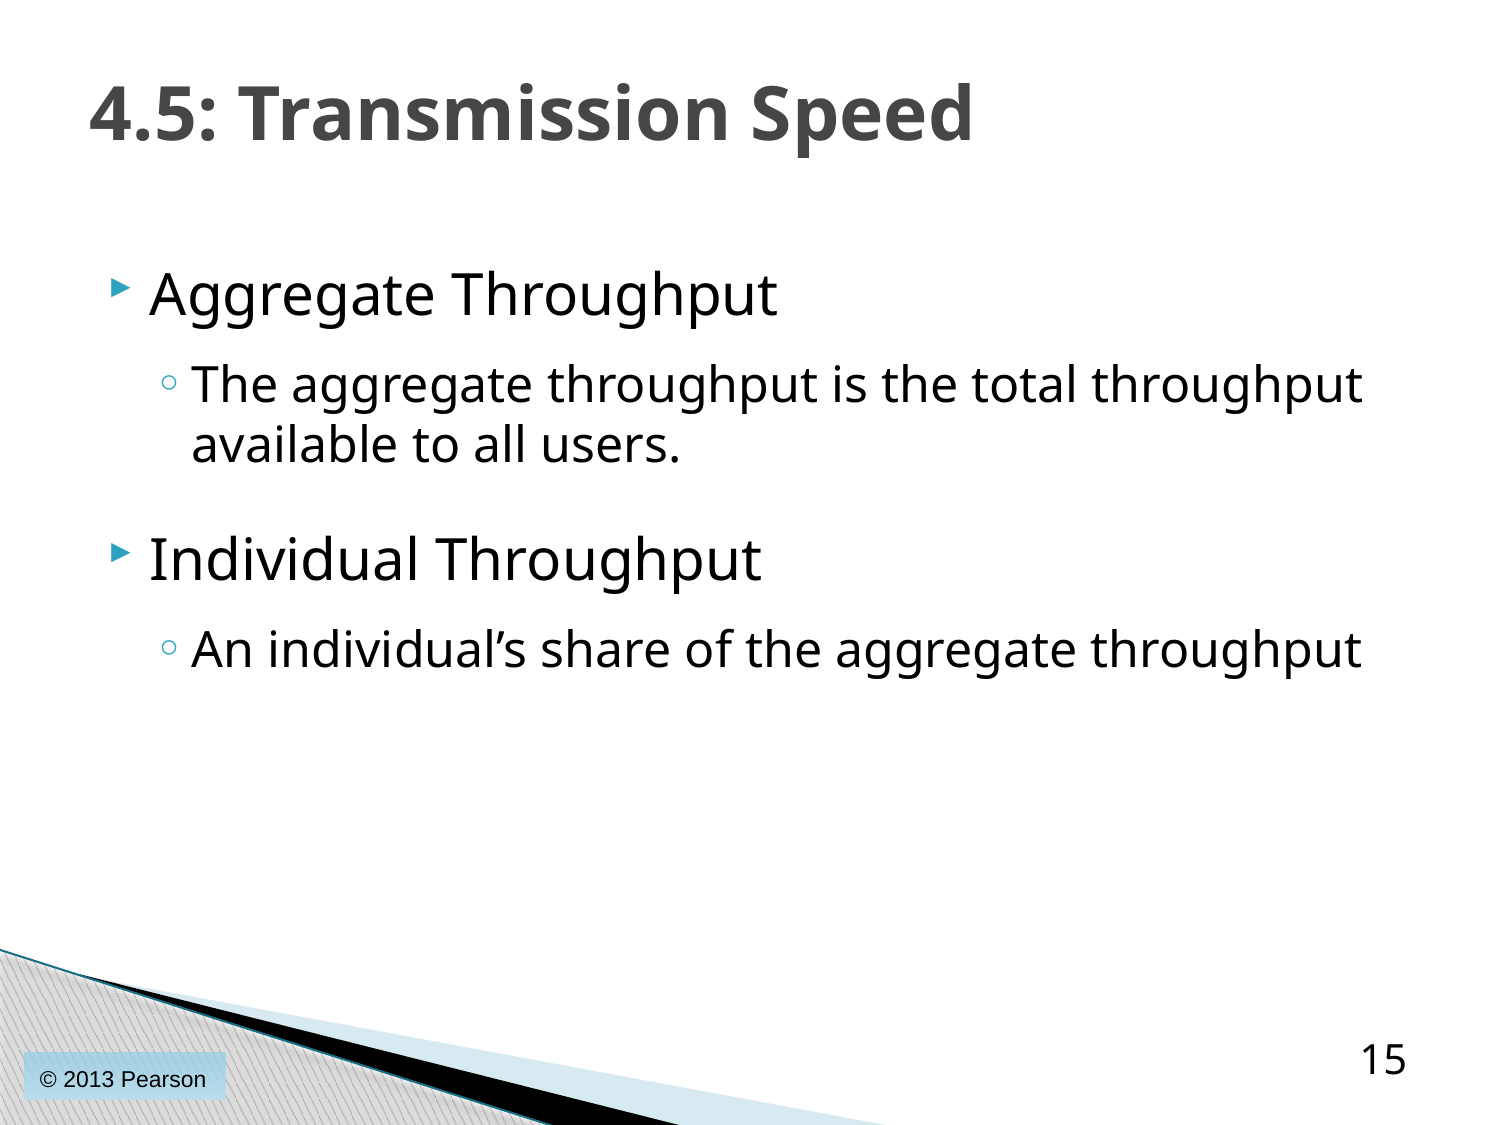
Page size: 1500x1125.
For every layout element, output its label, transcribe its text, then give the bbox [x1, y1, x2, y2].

slide_number 15 [1287, 1037, 1423, 1098]
title 4.5: Transmission Speed [75, 45, 1425, 175]
footer © 2013 Pearson [24, 1052, 225, 1100]
list Aggregate Throughput The aggregate throughput is the total throughput available to all users. Individual Throughput An individual’s share of the aggregate throughput [74, 249, 1426, 986]
